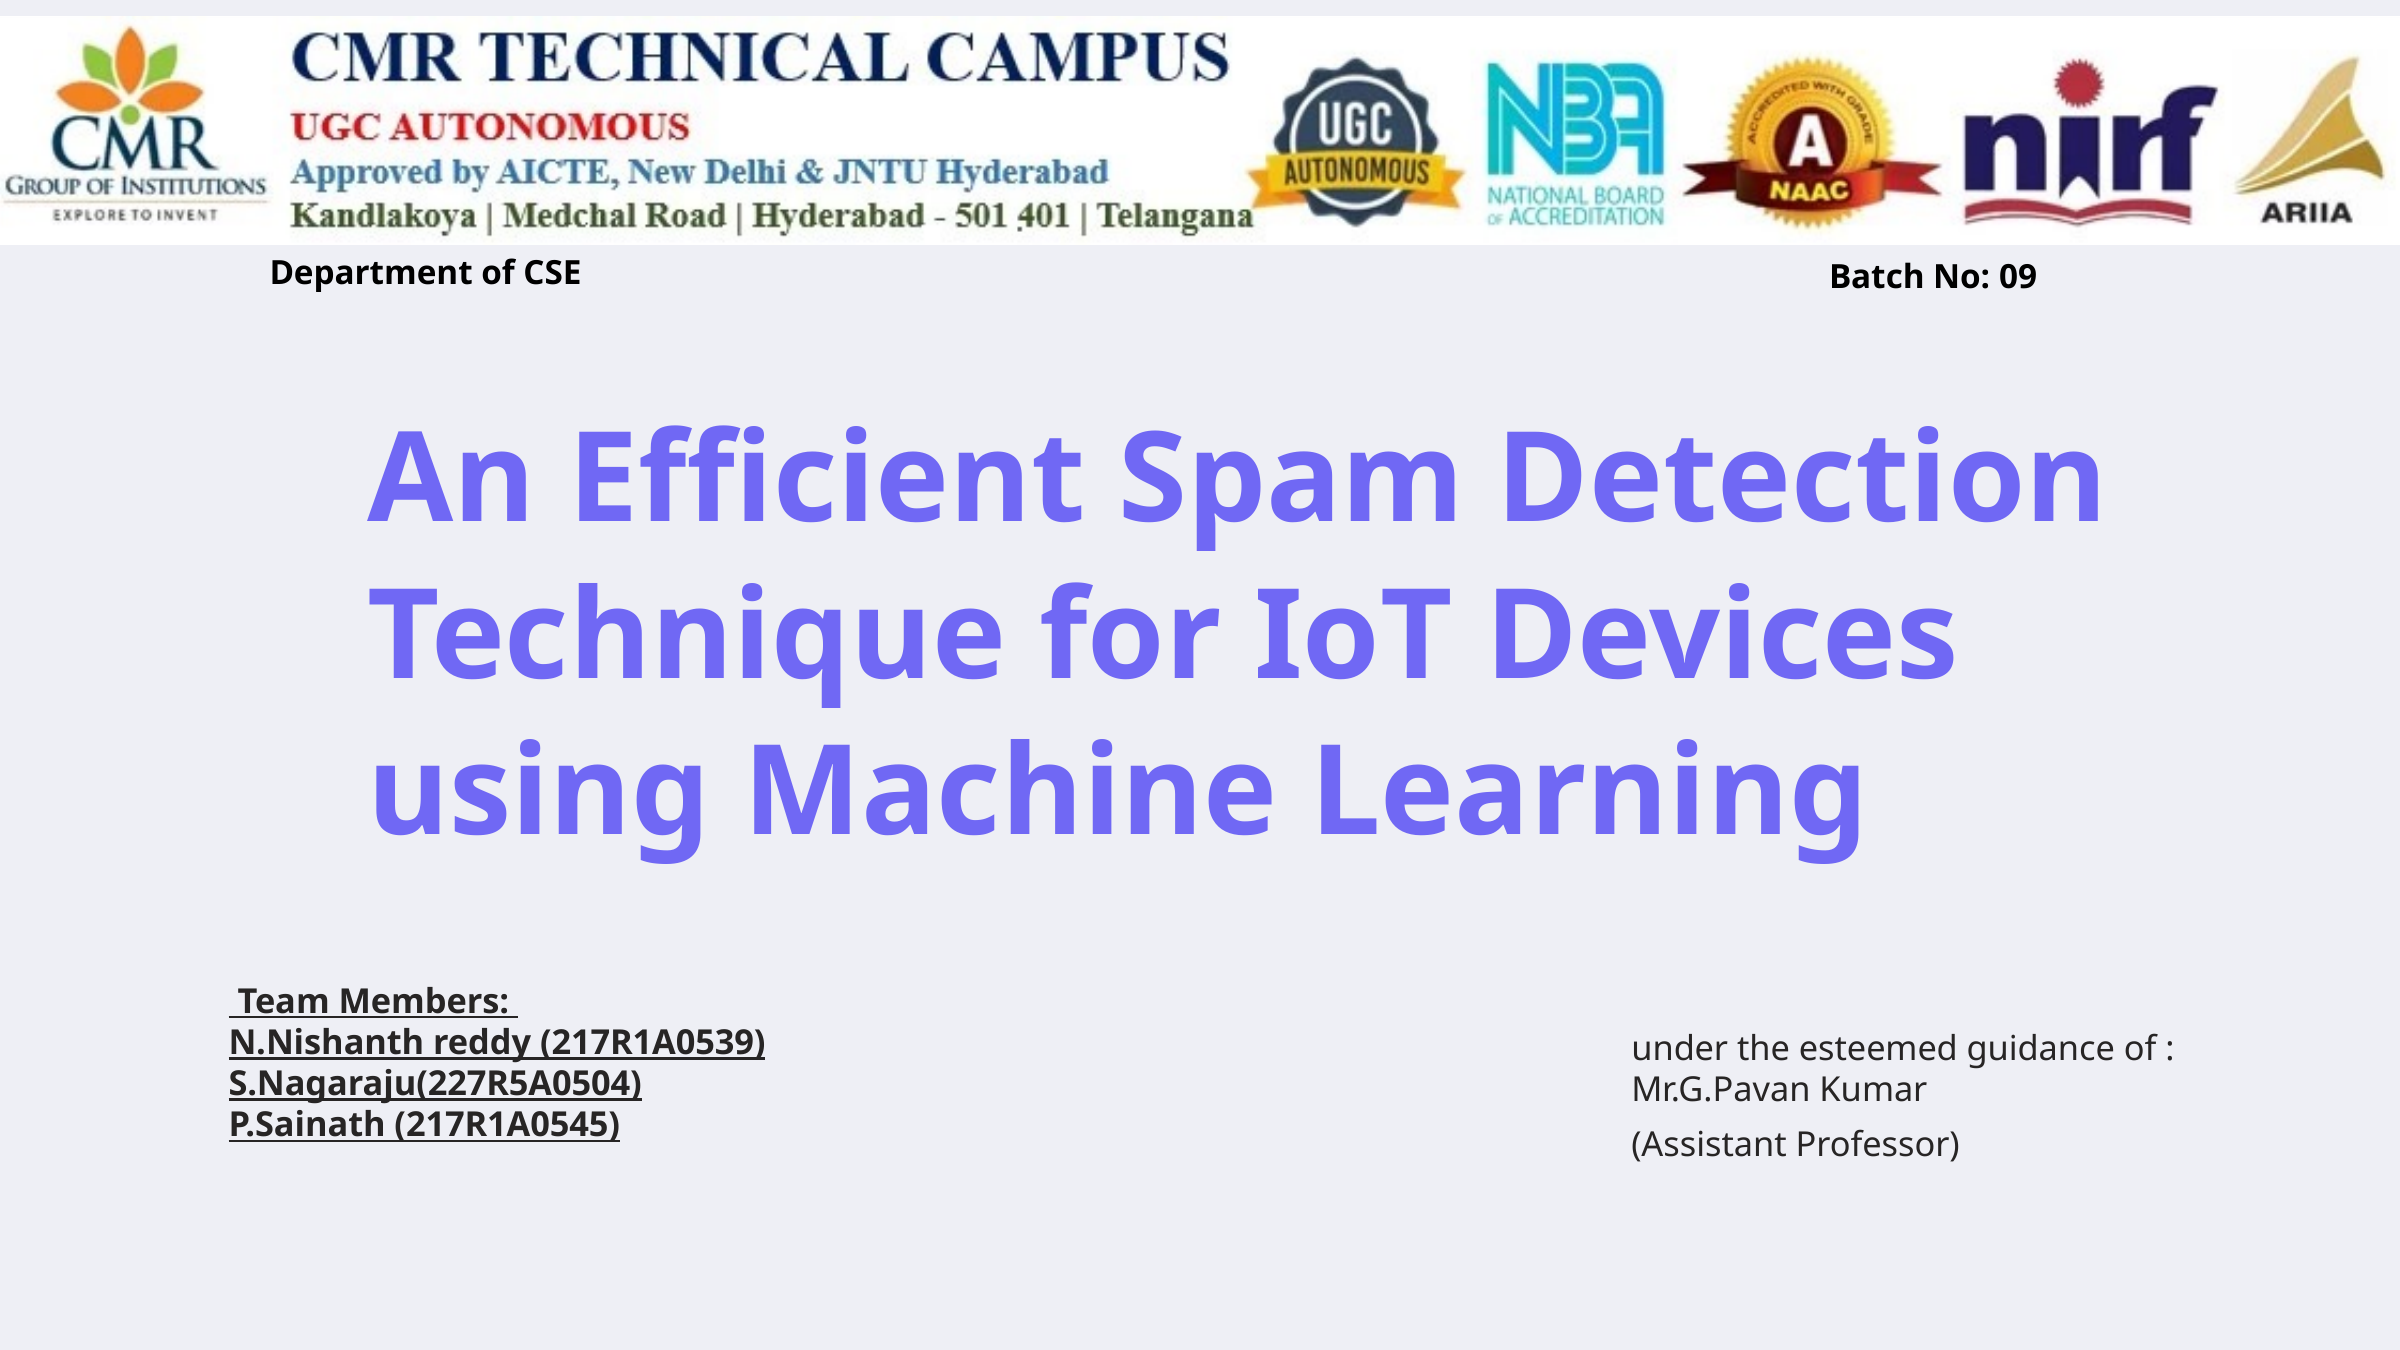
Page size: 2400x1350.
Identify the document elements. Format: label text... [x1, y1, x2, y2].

text_box Batch No: 09 [1631, 248, 2236, 317]
text_box Team Members: N.Nishanth reddy (217R1A0539) S.Nagaraju(227R5A0504) P.Sainath (217R1A0545) [228, 978, 1142, 1256]
picture [0, 16, 2400, 245]
text_box An Efficient Spam Detection Technique for IoT Devices using Machine Learning [367, 390, 2159, 799]
text_box under the esteemed guidance of : Mr.G.Pavan Kumar (Assistant Professor) [1631, 1026, 2295, 1256]
text_box Department of CSE [0, 245, 852, 436]
